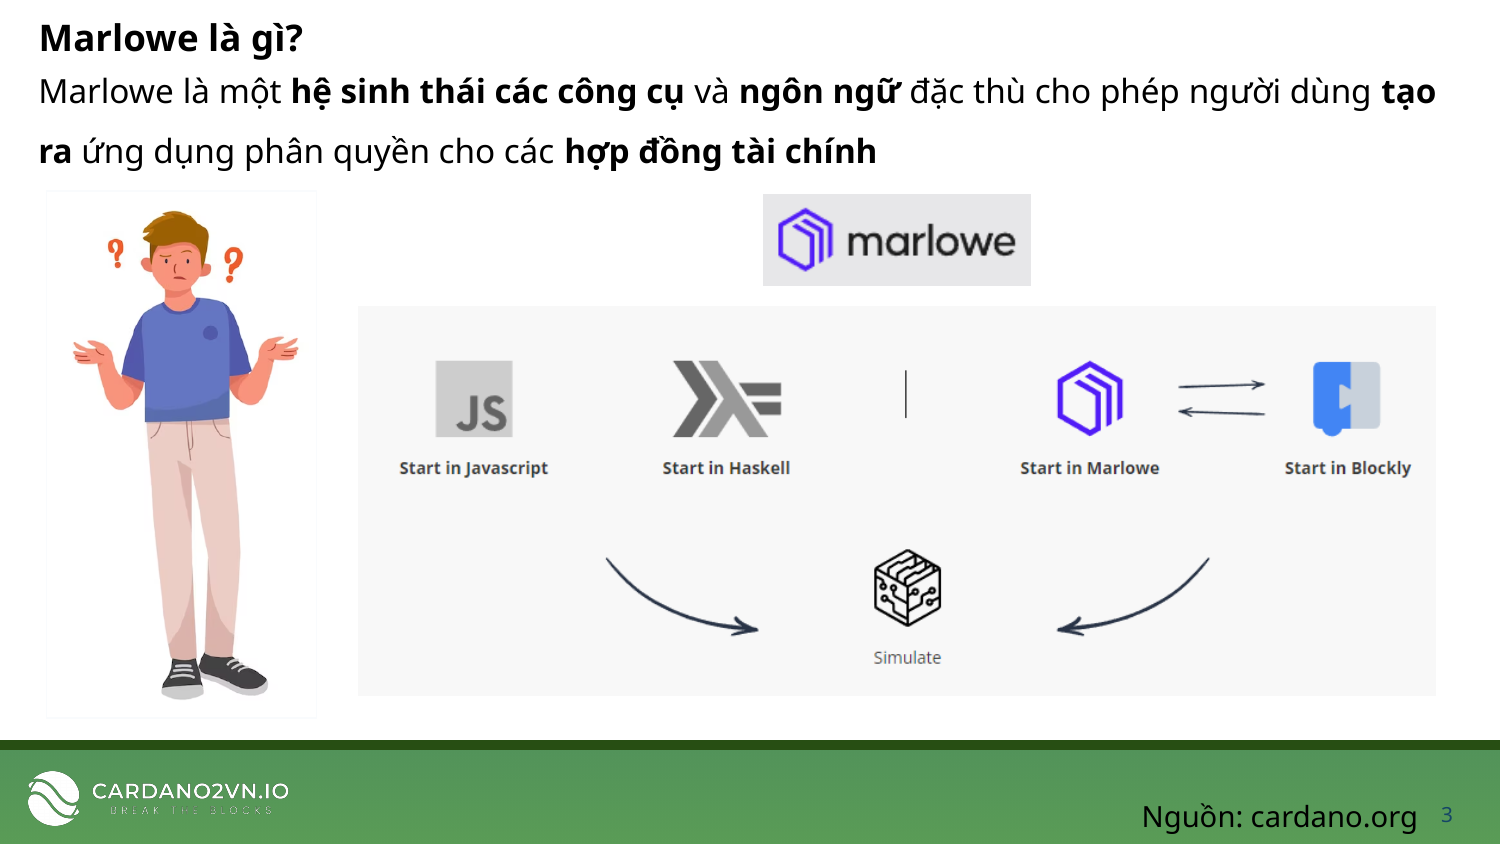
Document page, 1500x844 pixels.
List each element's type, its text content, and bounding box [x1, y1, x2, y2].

picture [358, 305, 1437, 696]
text_box Marlowe là một hệ sinh thái các công cụ và ngôn ngữ đặc thù cho phép người dùng tạo ra ứng dụng phân quyền cho các hợp đồng tài chính [23, 43, 1477, 178]
picture [763, 194, 1032, 286]
text_box Nguồn: cardano.org [1126, 790, 1436, 841]
slide_number 3 [1436, 795, 1453, 837]
picture [0, 750, 1500, 844]
title Marlowe là gì? [23, 0, 1356, 43]
picture [46, 191, 317, 718]
